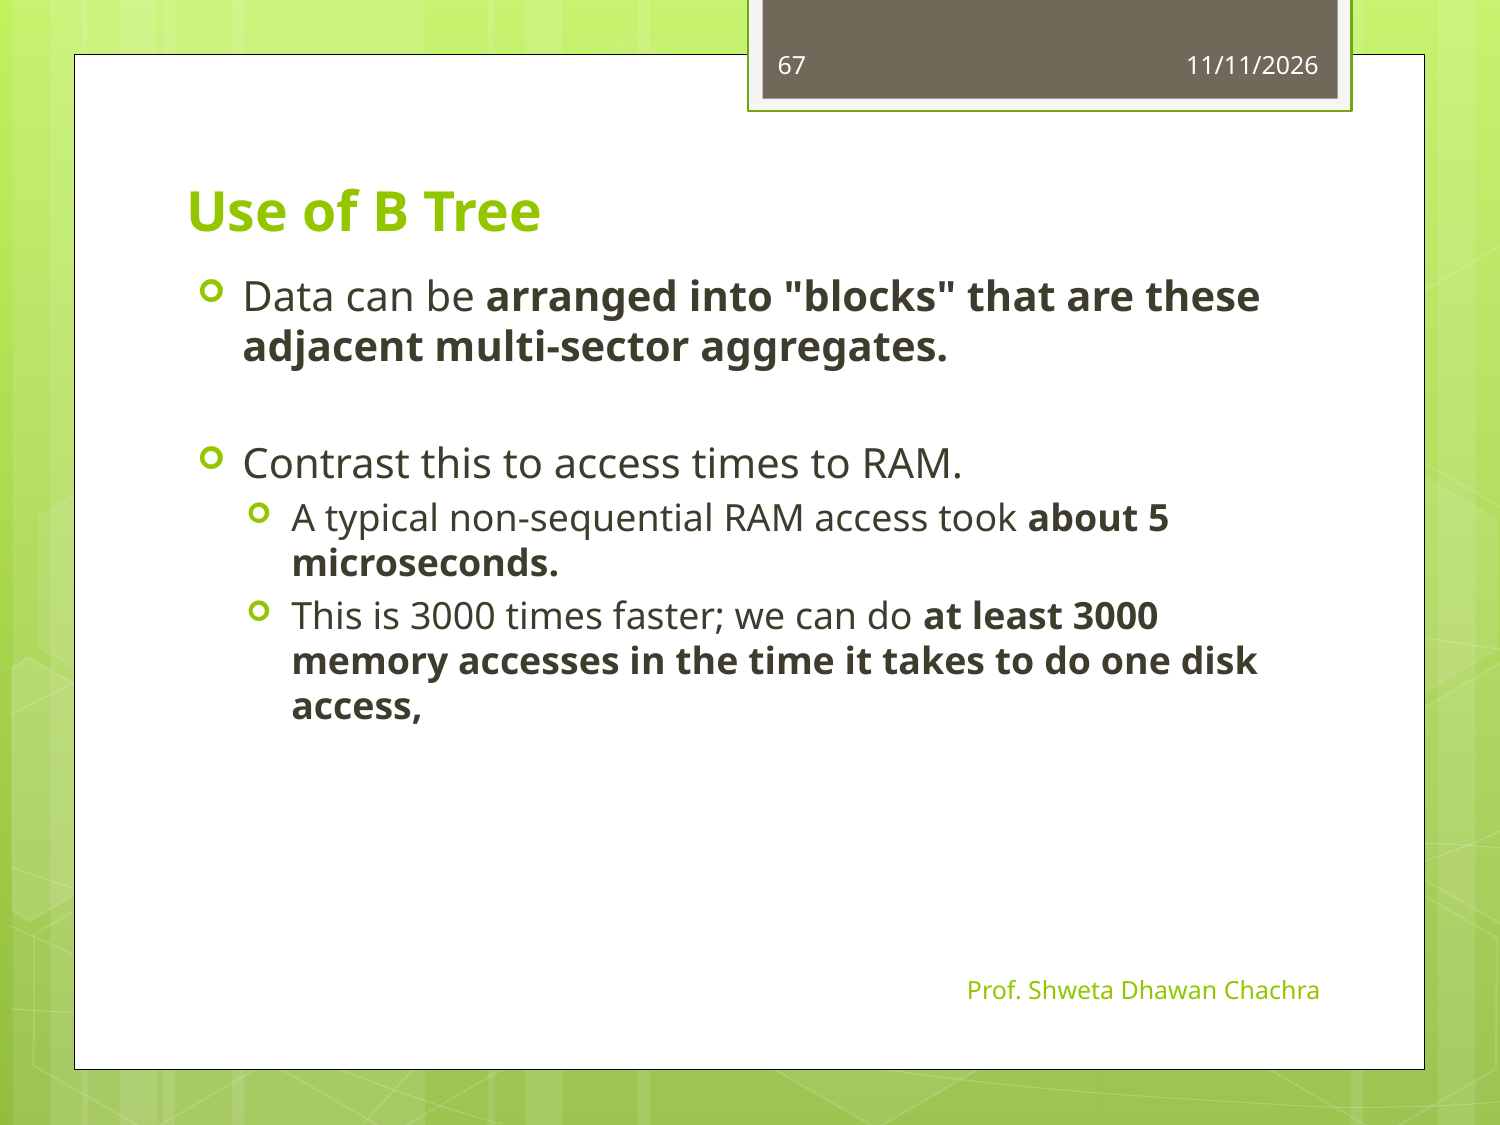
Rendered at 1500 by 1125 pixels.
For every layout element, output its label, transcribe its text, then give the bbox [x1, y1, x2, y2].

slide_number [983, 36, 1334, 97]
slide_number 67 [762, 36, 982, 97]
footer Prof. Shweta Dhawan Chachra [761, 960, 1336, 1020]
list Data can be arranged into "blocks" that are these adjacent multi-sector aggregates. Contrast this to access times to RAM. A typical non-sequential RAM access took about 5 microseconds. This is 3000 times faster; we can do at least 3000 memory accesses in the time it takes to do one disk access, [171, 262, 1283, 957]
title Use of B Tree [171, 168, 1324, 250]
